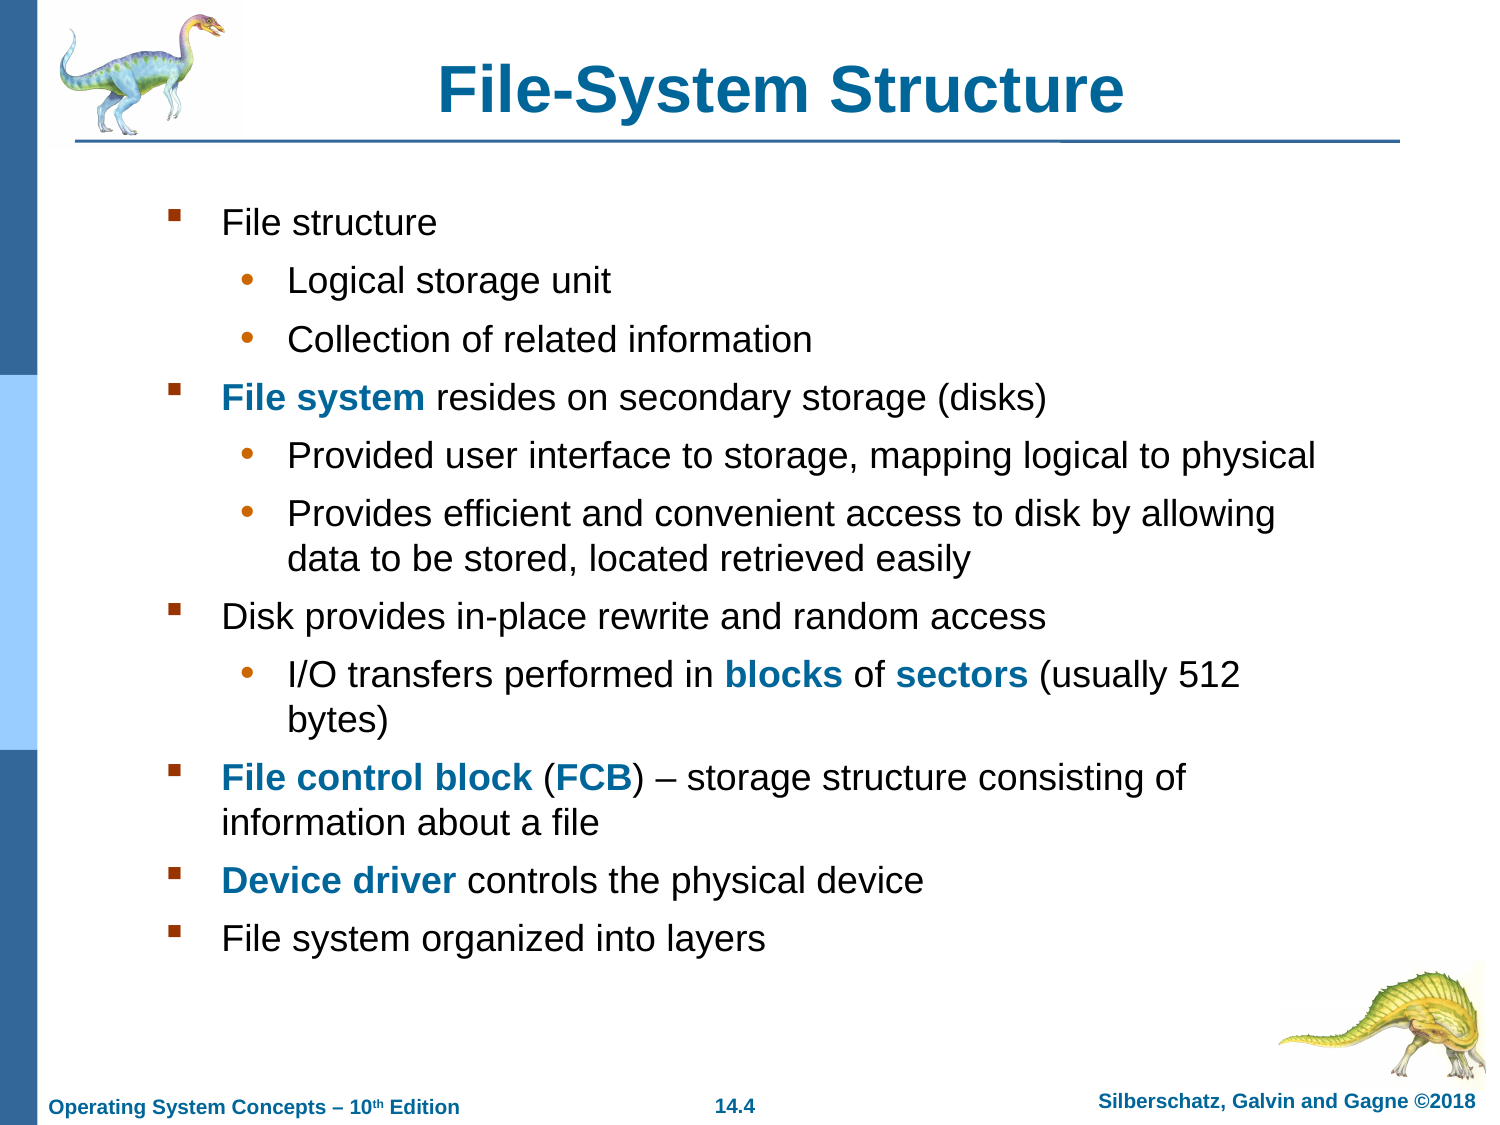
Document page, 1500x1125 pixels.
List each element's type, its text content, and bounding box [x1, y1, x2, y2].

picture [1275, 959, 1486, 1090]
list File structure Logical storage unit Collection of related information File system resides on secondary storage (disks) Provided user interface to storage, mapping logical to physical Provides efficient and convenient access to disk by allowing data to be stored, located retrieved easily Disk provides in-place rewrite and random access I/O transfers performed in blocks of sectors (usually 512 bytes) File control block (FCB) – storage structure consisting of information about a file Device driver controls the physical device File system organized into layers [150, 190, 1350, 935]
title File-System Structure [145, 38, 1419, 134]
picture [46, 0, 243, 149]
